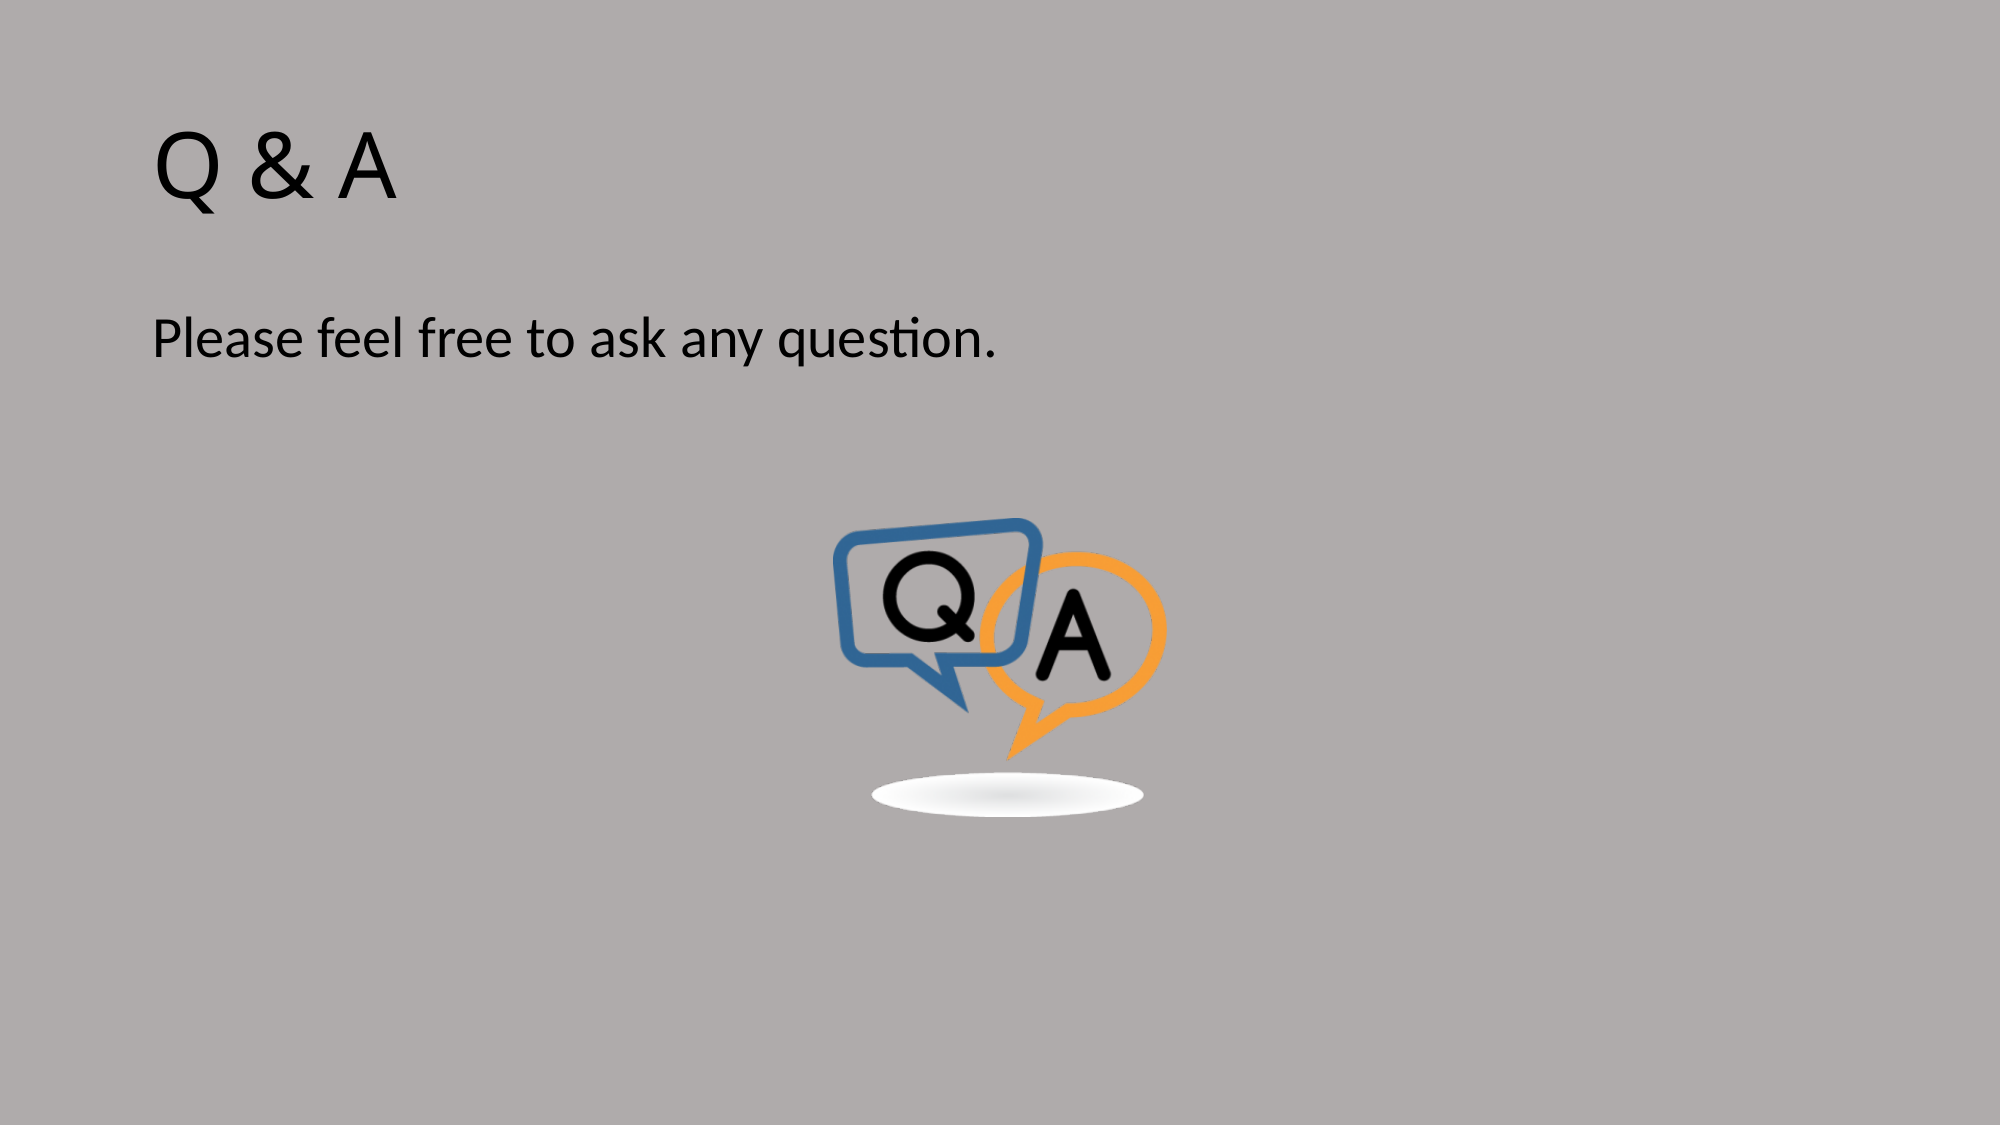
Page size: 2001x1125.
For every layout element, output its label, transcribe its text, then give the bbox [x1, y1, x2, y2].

picture [833, 518, 1167, 817]
title Q & A [137, 59, 1863, 278]
list Please feel free to ask any question. [137, 299, 1863, 1014]
